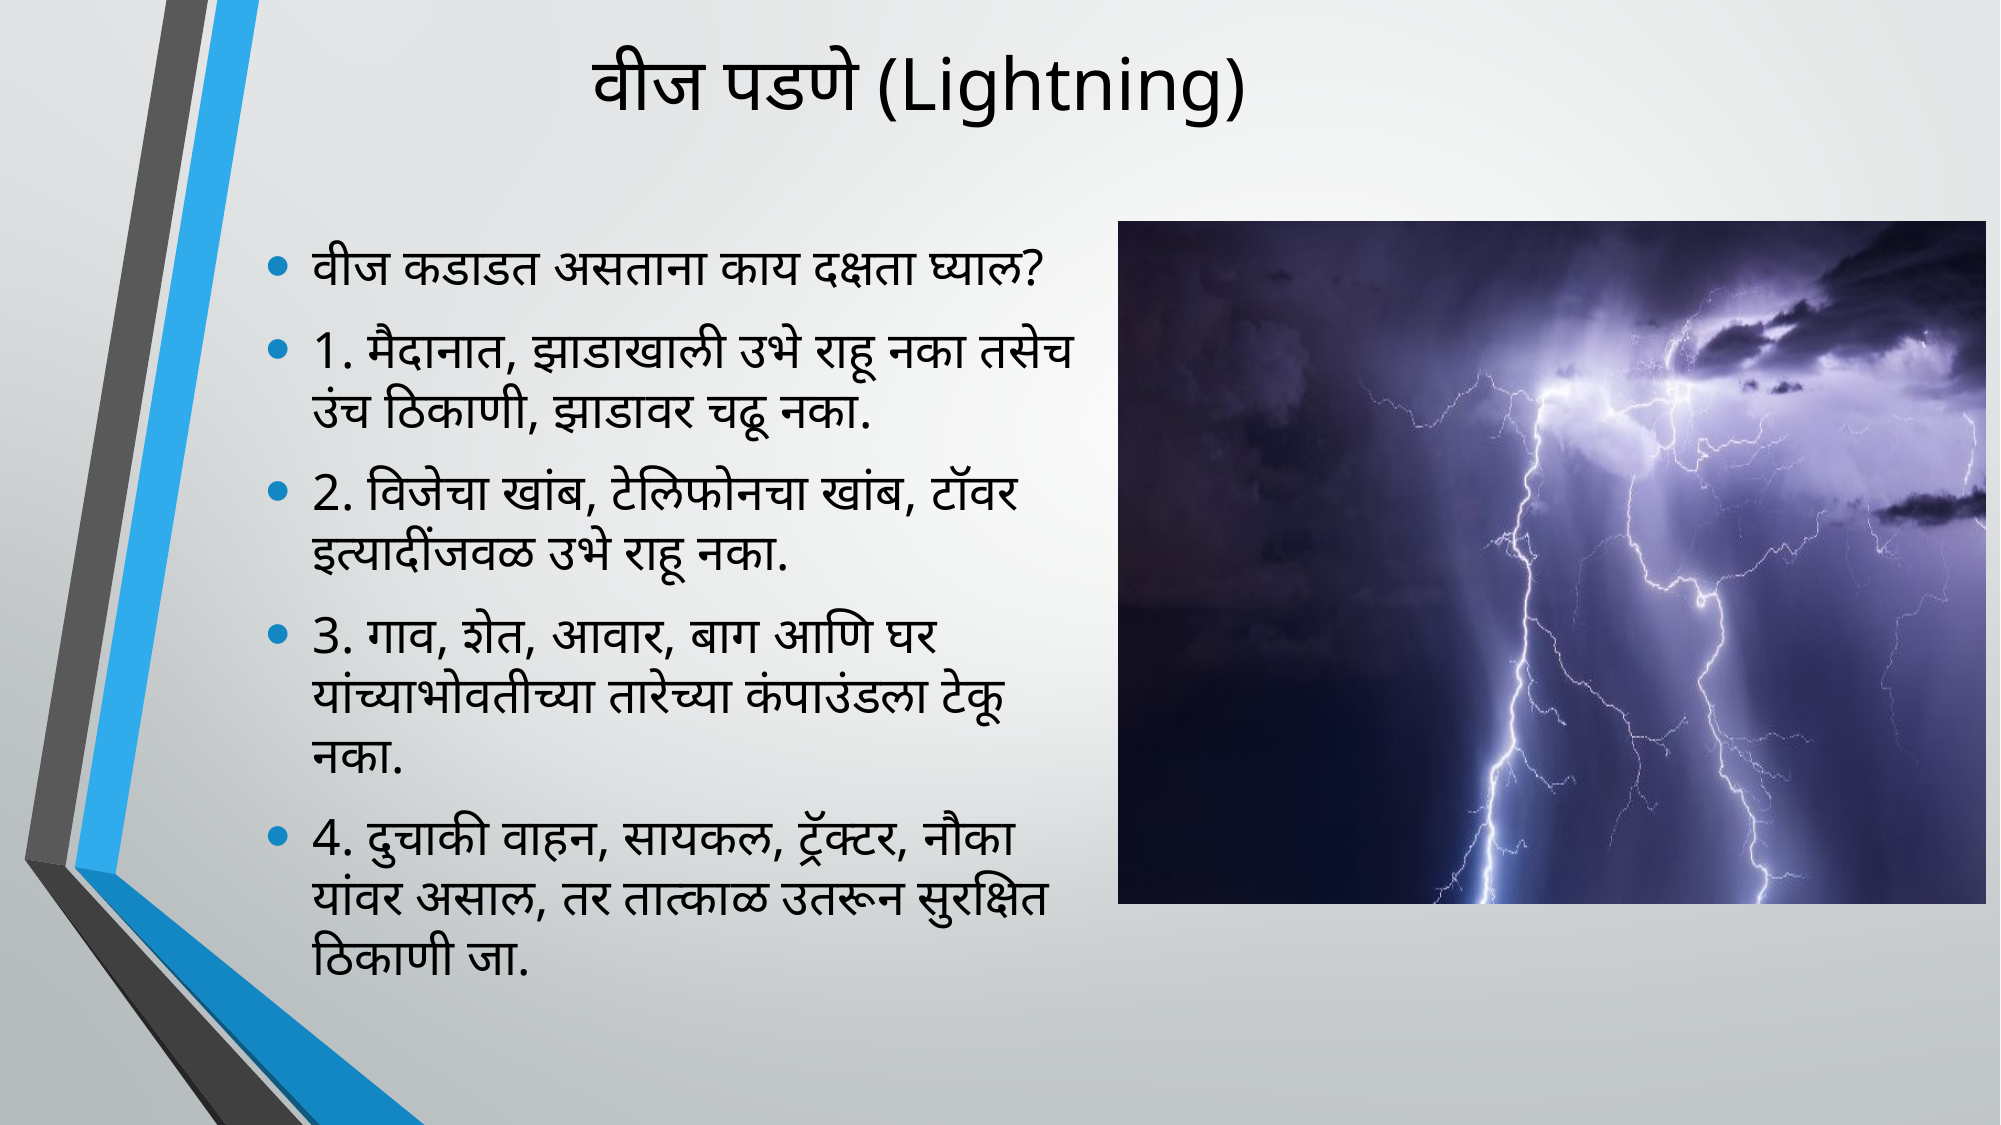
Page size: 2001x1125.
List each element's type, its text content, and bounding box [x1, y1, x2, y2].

list वीज कडाडत असताना काय दक्षता घ्याल? 1. मैदानात, झाडाखाली उभे राहू नका तसेच उंच ठिकाणी, झाडावर चढू नका. 2. विजेचा खांब, टेलिफोनचा खांब, टॉवर इत्यादींजवळ उभे राहू नका. 3. गाव, शेत, आवार, बाग आणि घर यांच्याभोवतीच्या तारेच्या कंपाउंडला टेकू नका. 4. दुचाकी वाहन, सायकल, ट्रॅक्टर, नौका यांवर असाल, तर तात्काळ उतरून सुरक्षित ठिकाणी जा. [250, 195, 1119, 1026]
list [1117, 220, 1987, 905]
title वीज पडणे (Lightning) [56, 30, 1782, 133]
